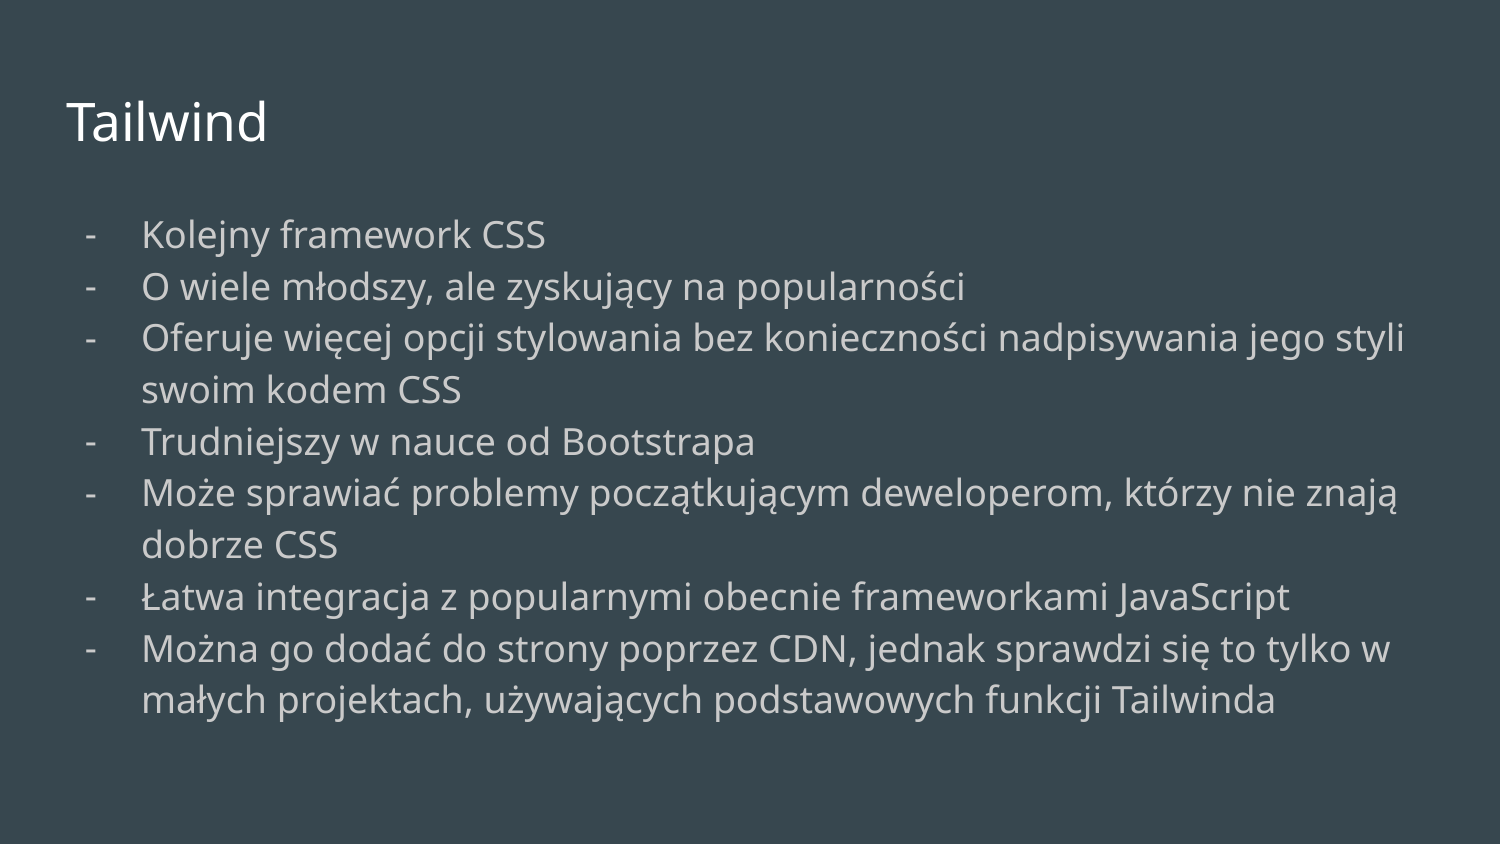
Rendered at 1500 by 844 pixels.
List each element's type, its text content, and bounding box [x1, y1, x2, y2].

list Kolejny framework CSS O wiele młodszy, ale zyskujący na popularności Oferuje więcej opcji stylowania bez konieczności nadpisywania jego styli swoim kodem CSS Trudniejszy w nauce od Bootstrapa Może sprawiać problemy początkującym deweloperom, którzy nie znają dobrze CSS Łatwa integracja z popularnymi obecnie frameworkami JavaScript Można go dodać do strony poprzez CDN, jednak sprawdzi się to tylko w małych projektach, używających podstawowych funkcji Tailwinda [51, 189, 1449, 750]
title Tailwind [51, 72, 1449, 167]
